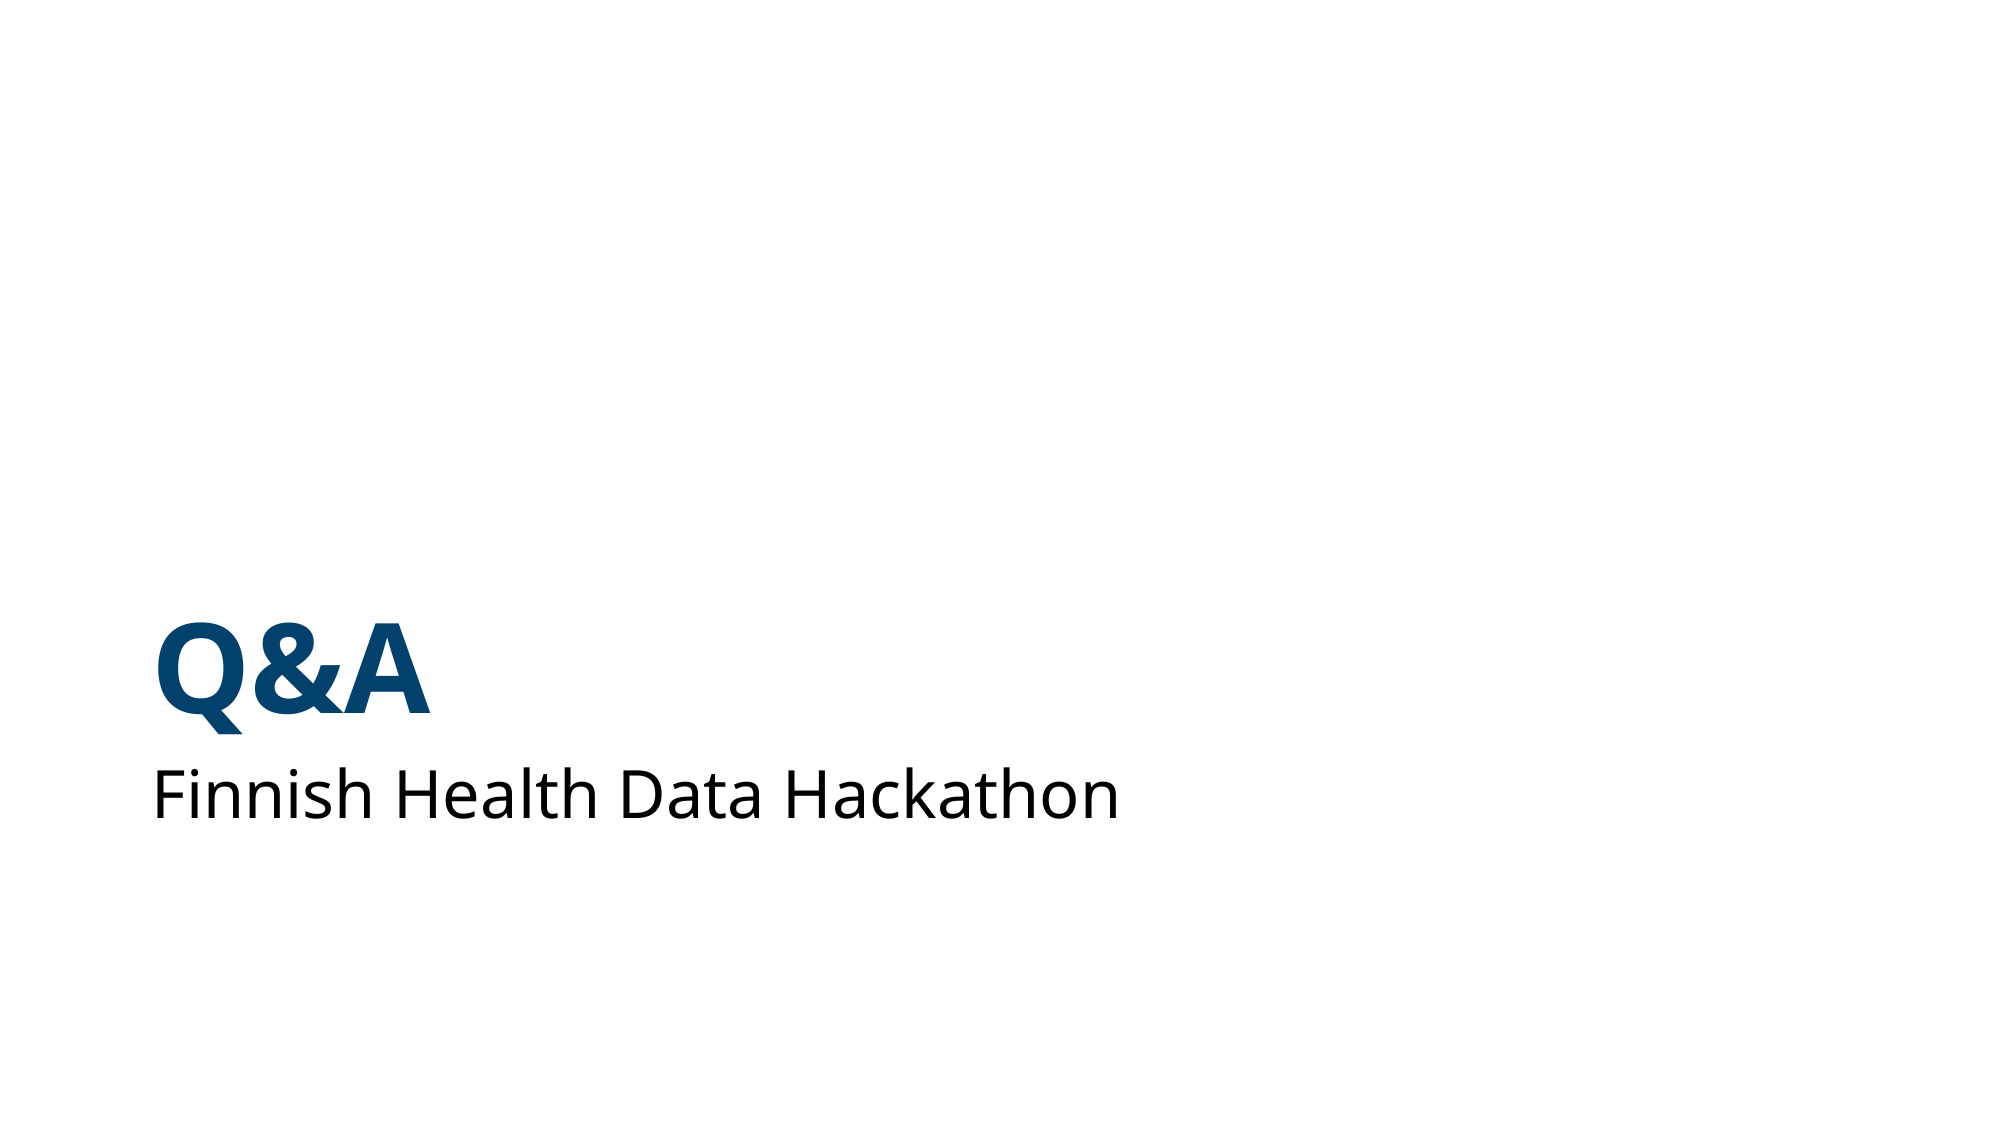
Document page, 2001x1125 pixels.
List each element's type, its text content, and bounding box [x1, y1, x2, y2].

list Finnish Health Data Hackathon [136, 752, 1862, 999]
title Q&A [136, 280, 1862, 749]
